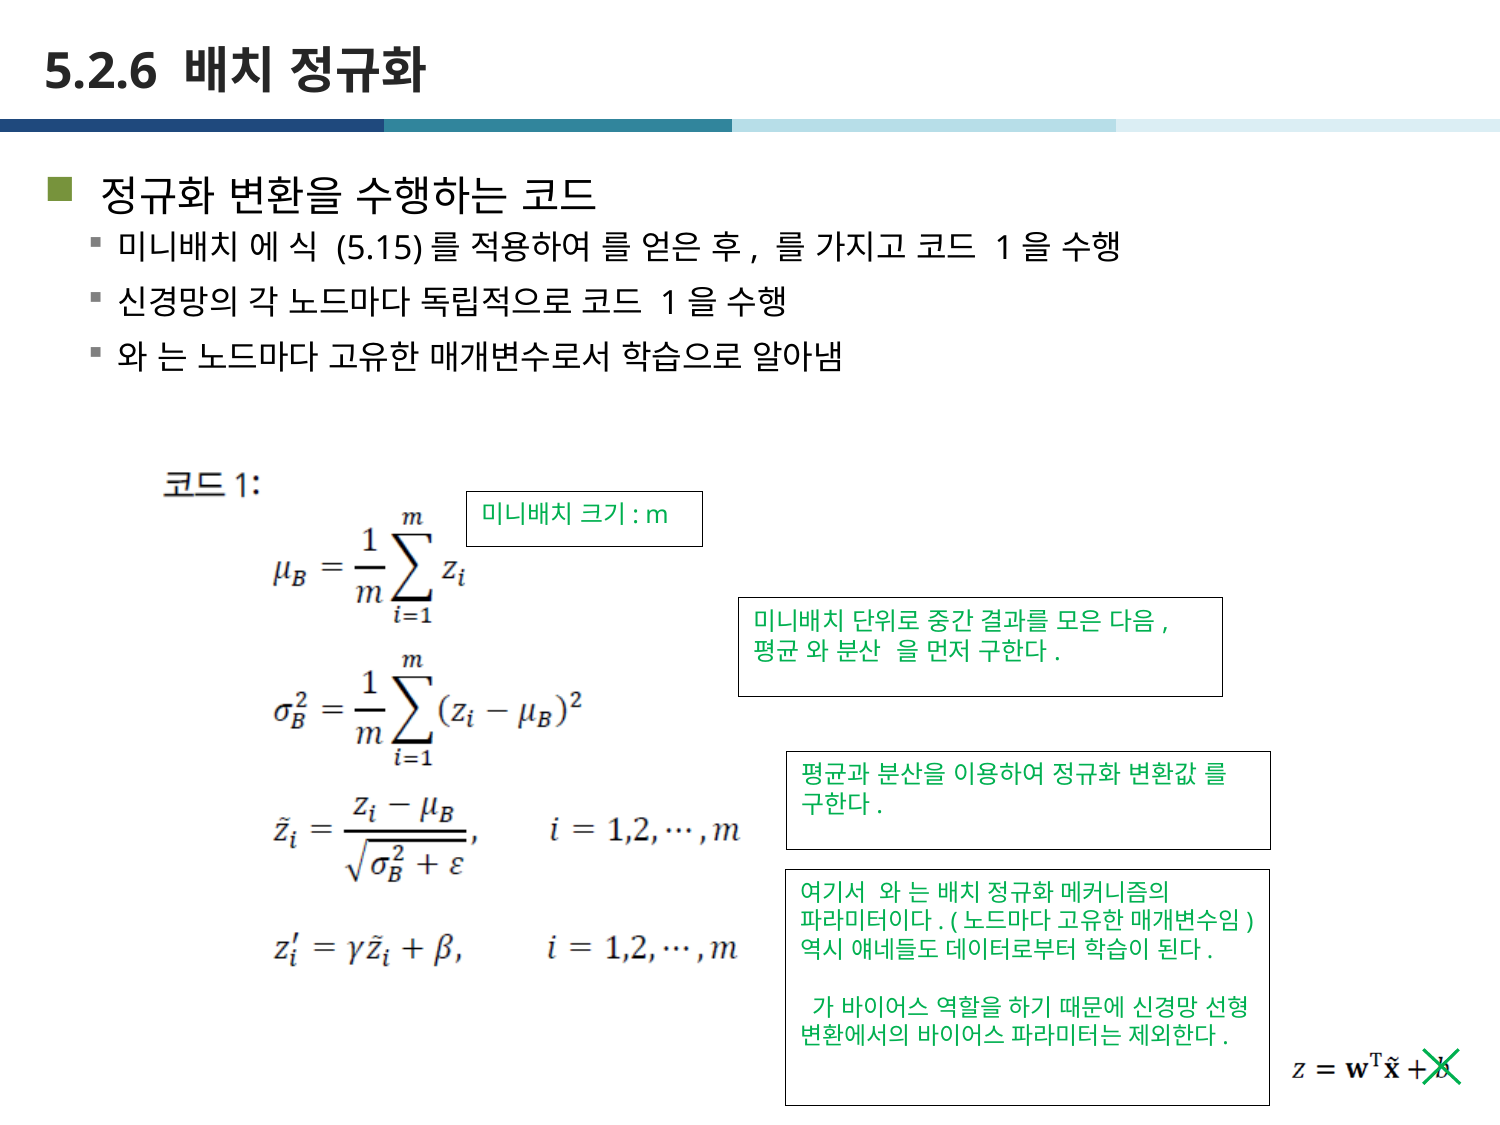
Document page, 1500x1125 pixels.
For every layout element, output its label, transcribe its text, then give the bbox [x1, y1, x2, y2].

title 5.2.6 배치 정규화 [29, 23, 1270, 114]
picture [1287, 1049, 1422, 1084]
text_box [1423, 1049, 1461, 1084]
picture [159, 462, 763, 971]
